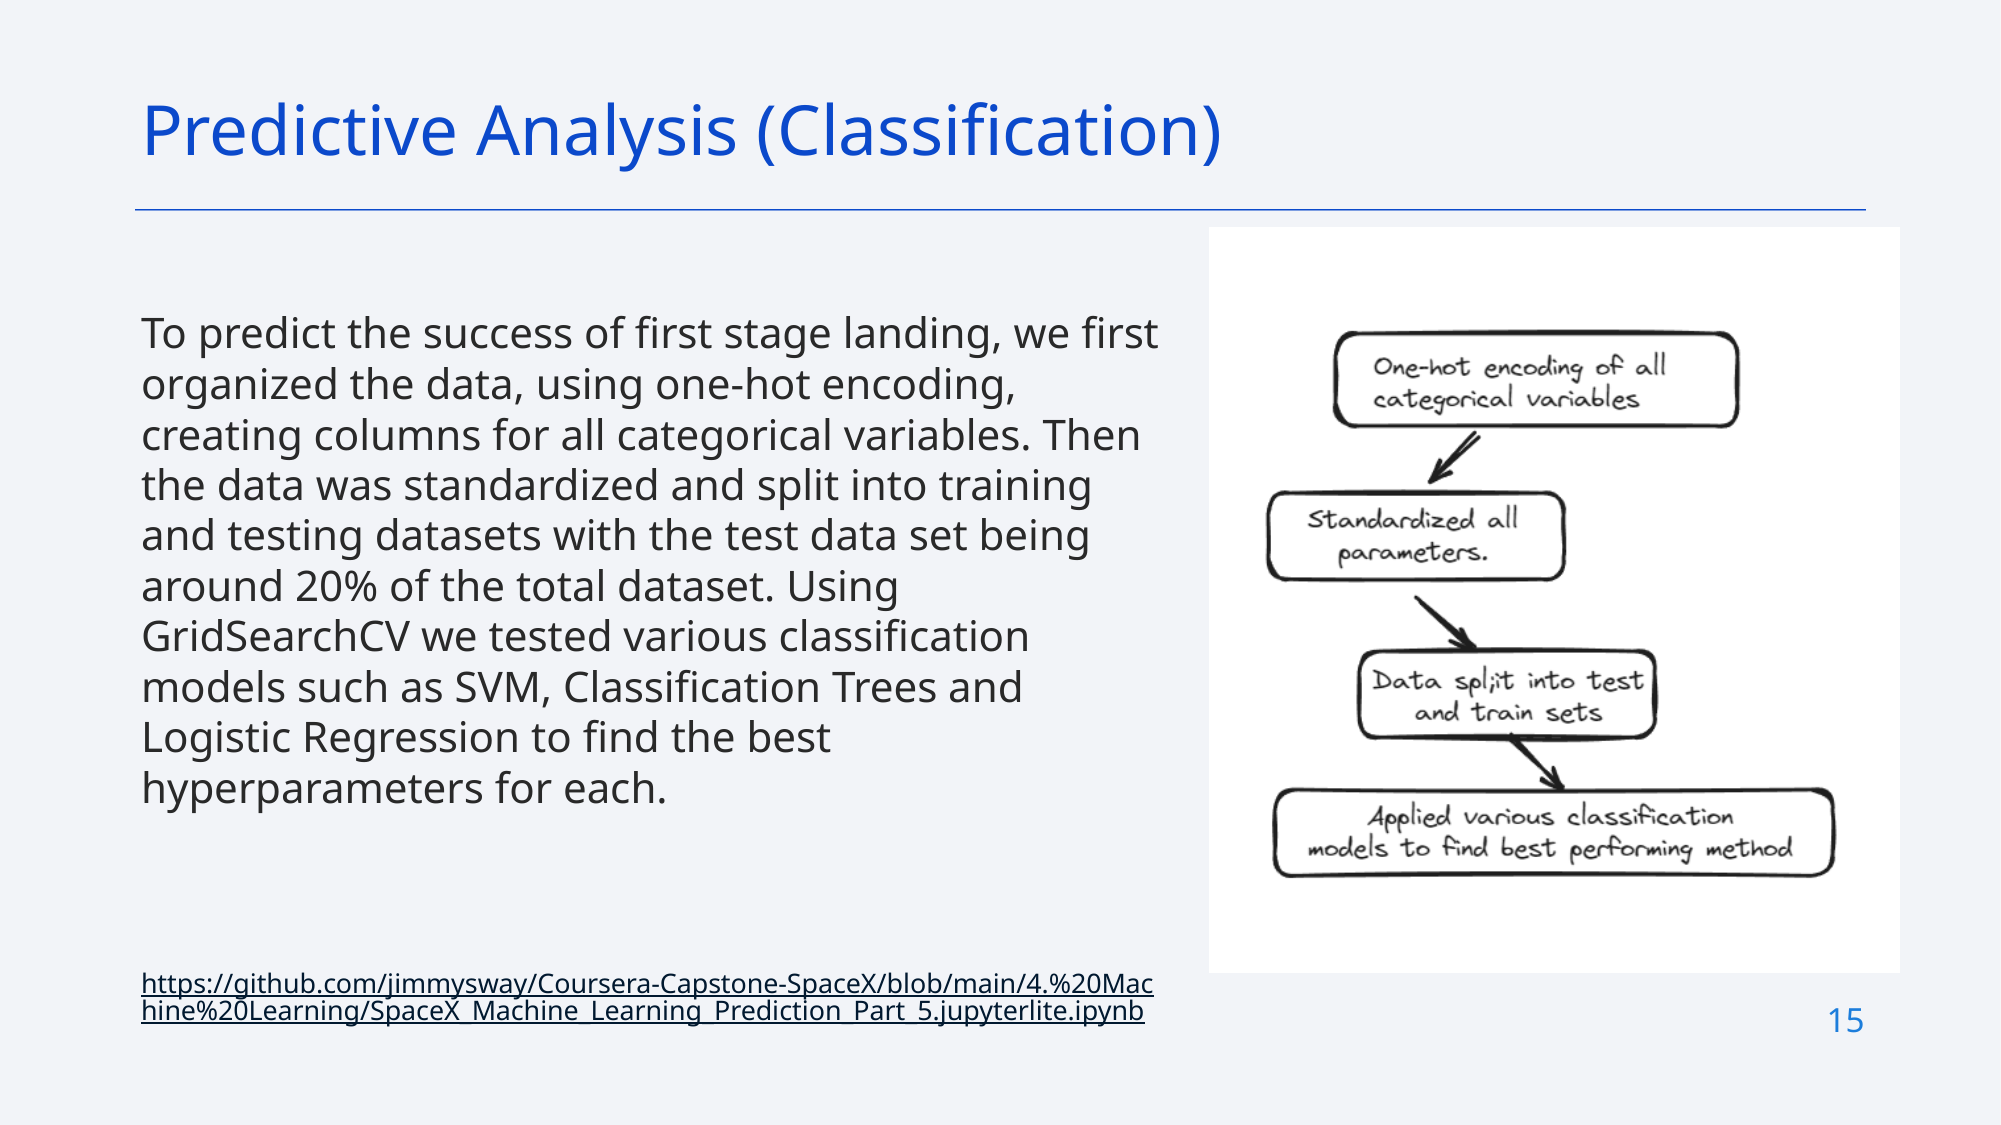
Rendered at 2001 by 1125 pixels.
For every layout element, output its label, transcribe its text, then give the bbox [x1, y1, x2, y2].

text_box Predictive Analysis (Classification) [126, 88, 1852, 179]
slide_number 15 [1429, 988, 1880, 1055]
picture [0, 0, 2001, 1125]
list To predict the success of first stage landing, we first organized the data, using one-hot encoding, creating columns for all categorical variables. Then the data was standardized and split into training and testing datasets with the test data set being around 20% of the total dataset. Using GridSearchCV we tested various classification models such as SVM, Classification Trees and Logistic Regression to find the best hyperparameters for each. https://github.com/jimmysway/Coursera-Capstone-SpaceX/blob/main/4.%20Machine%20Learning/SpaceX_Machine_Learning_Prediction_Part_5.jupyterlite.ipynb [126, 299, 1186, 1014]
